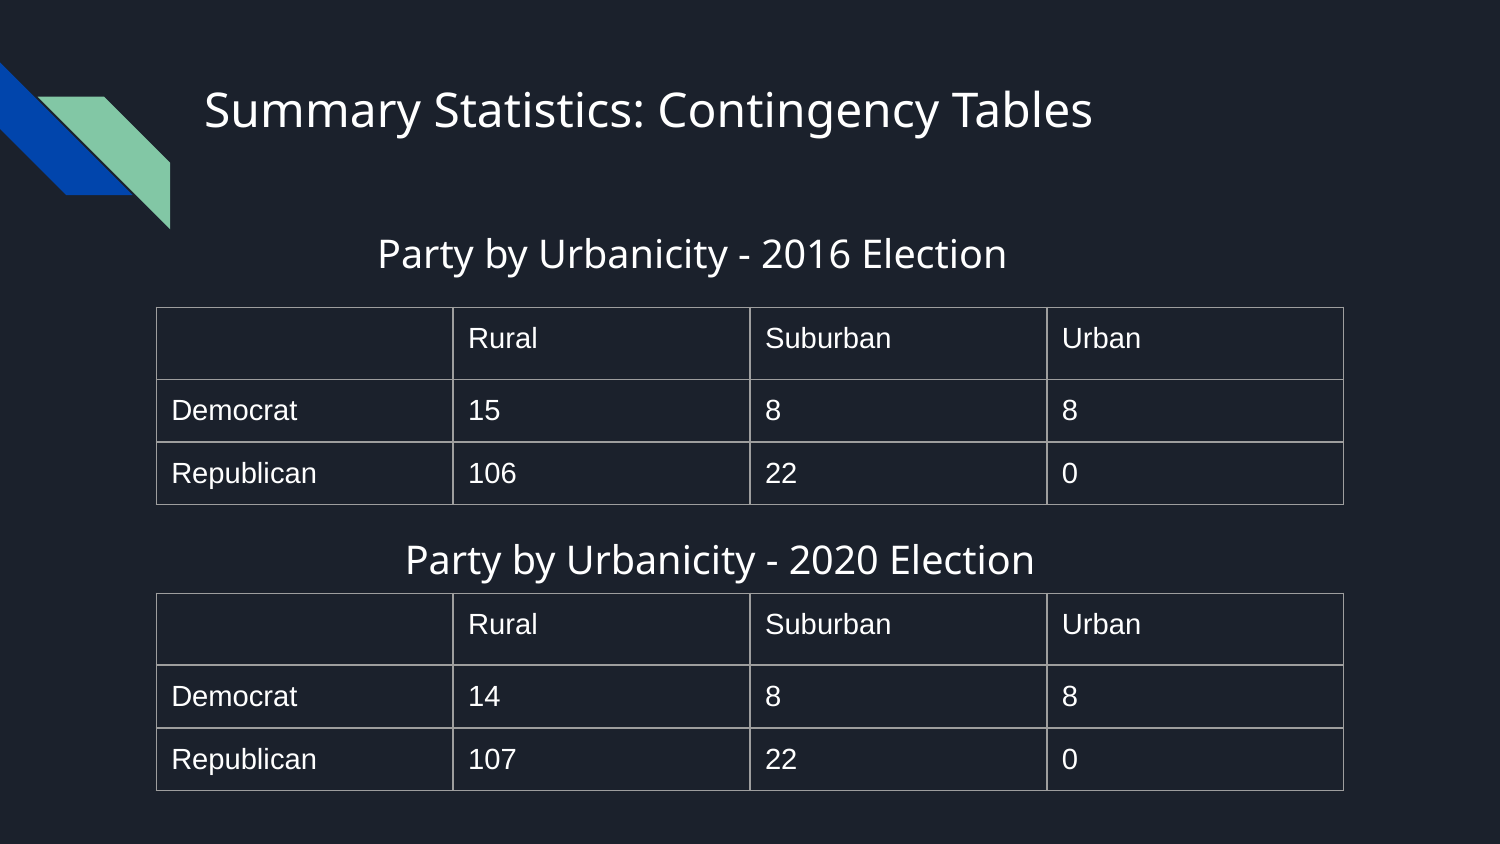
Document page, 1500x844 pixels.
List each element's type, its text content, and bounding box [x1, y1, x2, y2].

table_header Rural [454, 308, 749, 379]
table_header Rural [454, 594, 749, 664]
text_box Party by Urbanicity - 2020 Election [389, 519, 1111, 593]
table_header Suburban [751, 594, 1046, 664]
table_cell 14 [454, 666, 749, 727]
table_cell 8 [751, 380, 1046, 441]
table_cell 22 [751, 443, 1046, 504]
table_cell 8 [1048, 380, 1343, 441]
table_header Urban [1048, 594, 1343, 664]
table_cell 107 [454, 729, 749, 790]
table_header [157, 308, 452, 379]
table_cell 15 [454, 380, 749, 441]
table_cell 22 [751, 729, 1046, 790]
table_cell Democrat [157, 666, 452, 727]
table_header [157, 594, 452, 664]
table_cell 8 [751, 666, 1046, 727]
text_box Party by Urbanicity - 2016 Election [362, 214, 1138, 289]
table_cell 0 [1048, 729, 1343, 790]
table_cell Republican [157, 443, 452, 504]
table_cell Republican [157, 729, 452, 790]
table_header Suburban [751, 308, 1046, 379]
table_cell Democrat [157, 380, 452, 441]
table_cell 0 [1048, 443, 1343, 504]
table_header Urban [1048, 308, 1343, 379]
table_cell 8 [1048, 666, 1343, 727]
title Summary Statistics: Contingency Tables [189, 64, 1344, 215]
table_cell 106 [454, 443, 749, 504]
